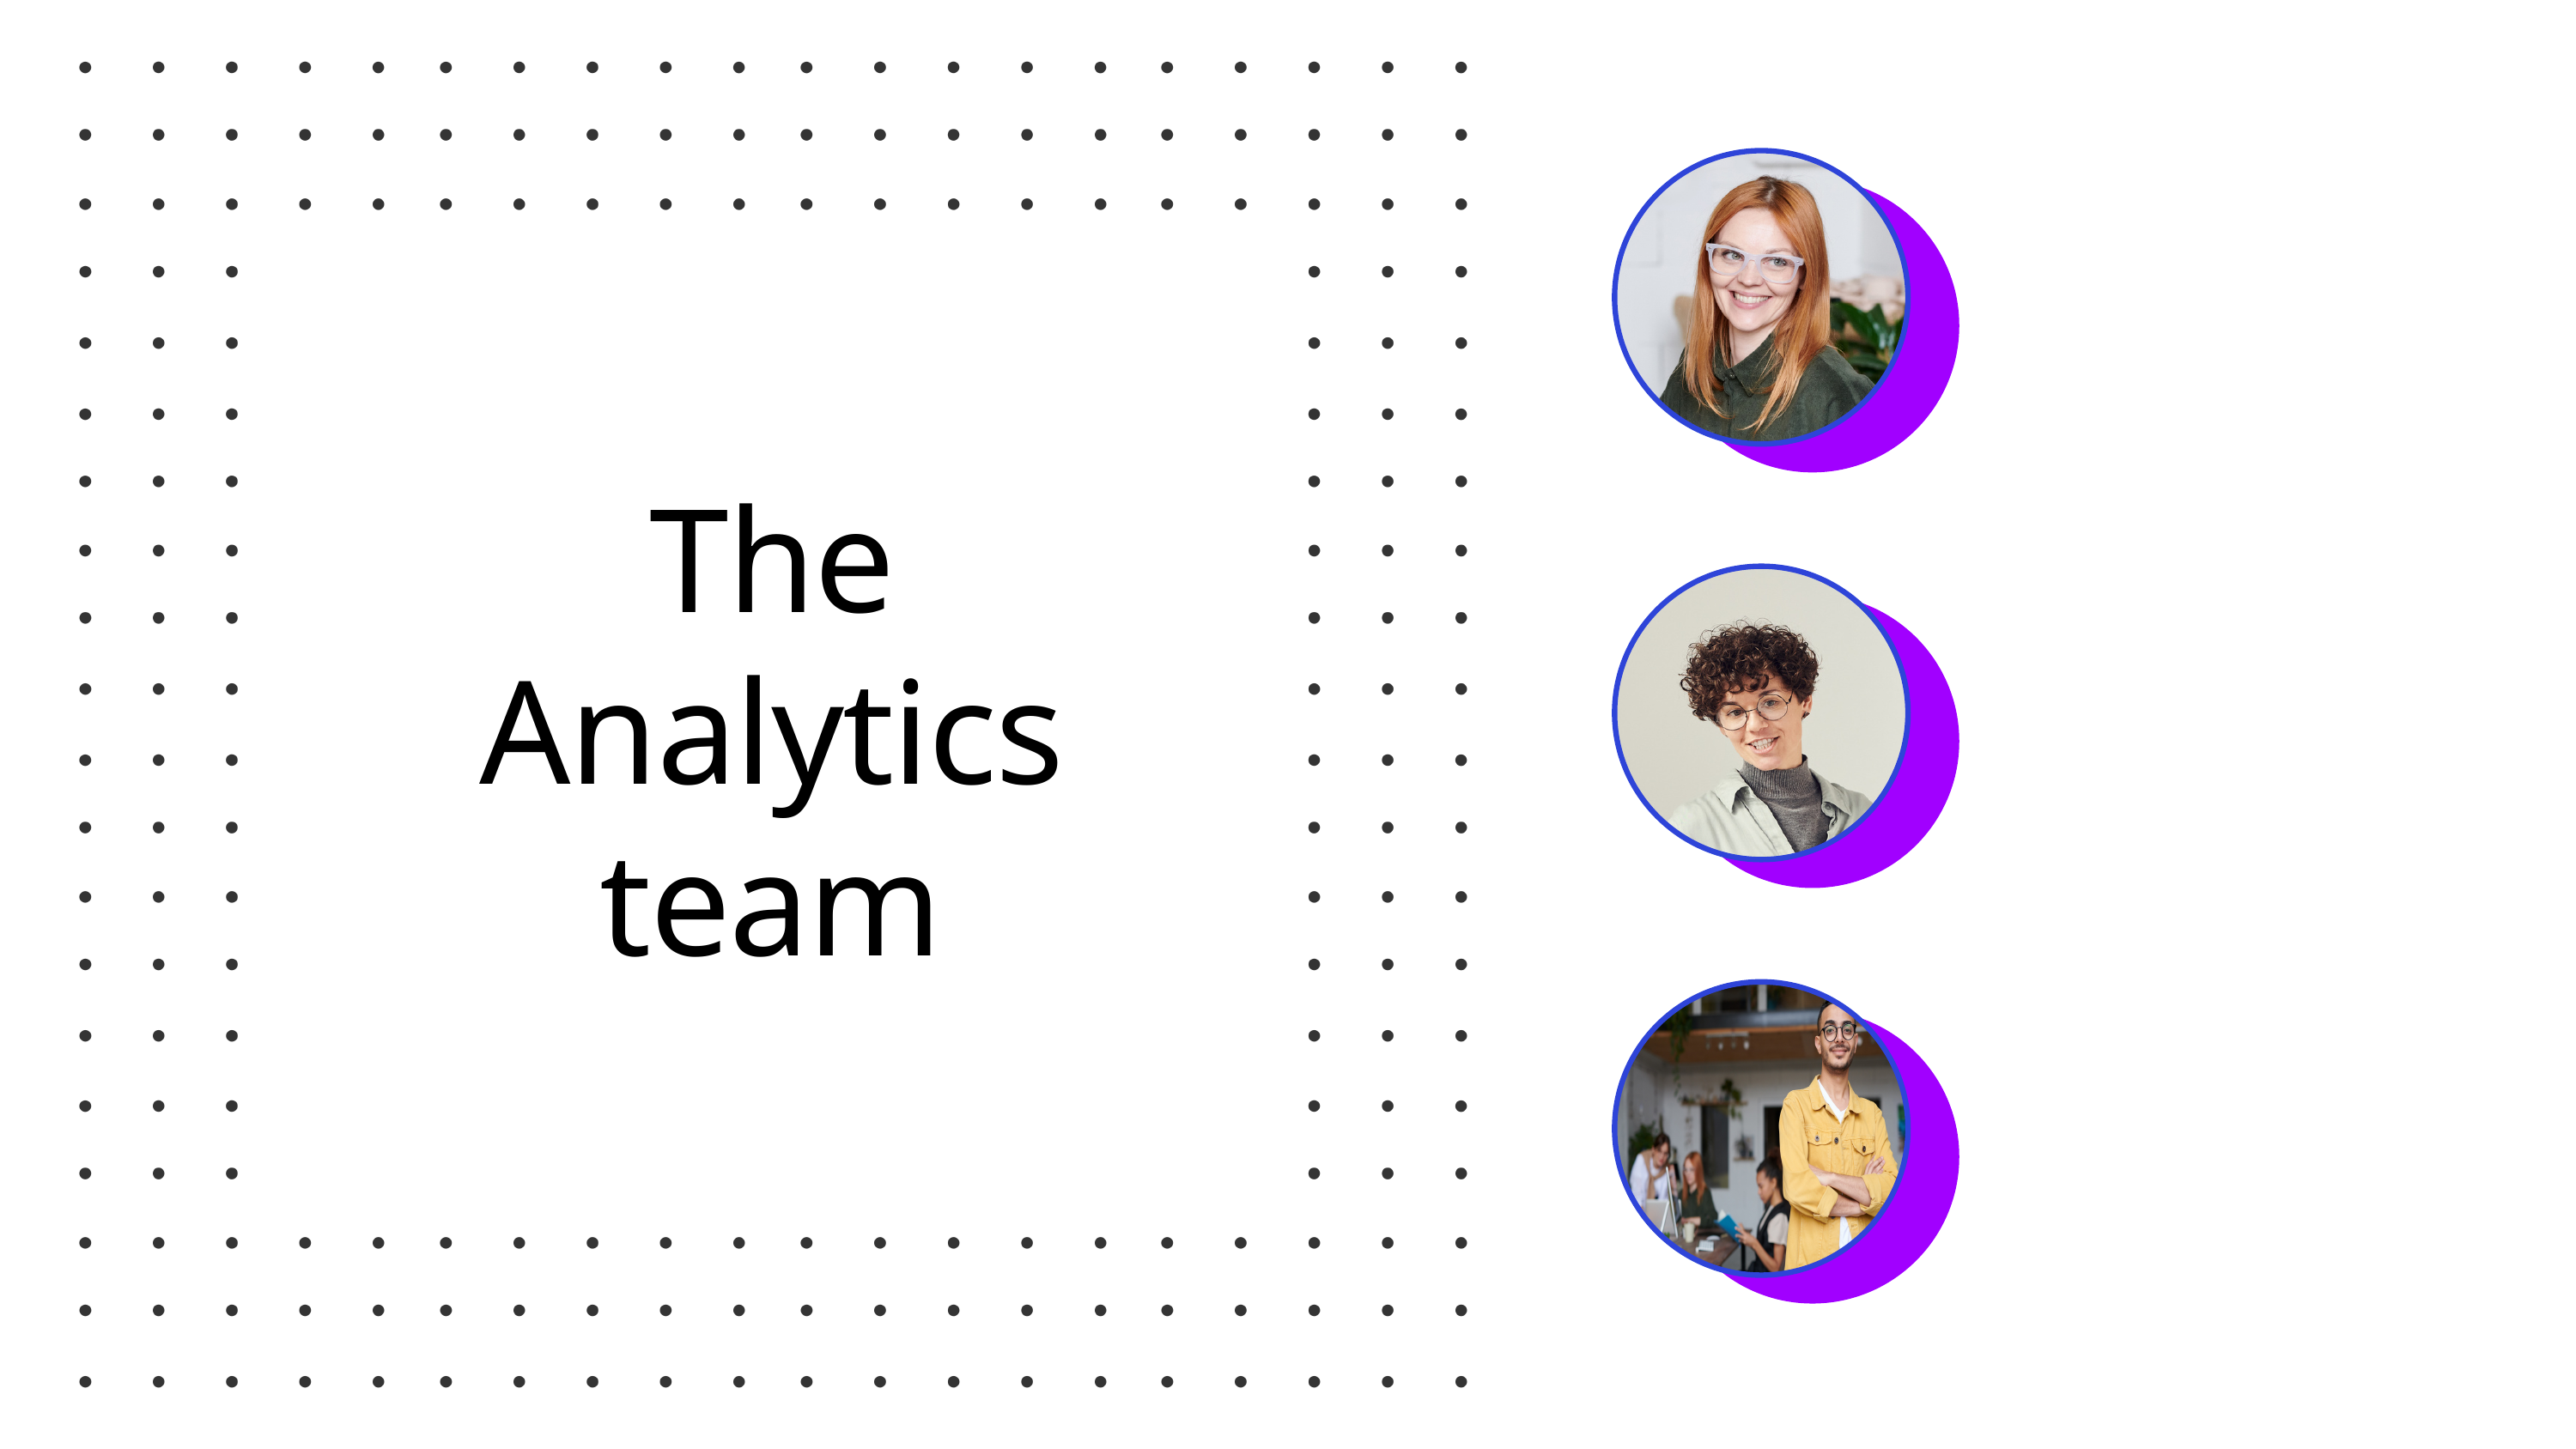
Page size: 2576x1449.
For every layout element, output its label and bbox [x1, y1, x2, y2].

text_box [70, 57, 1472, 1391]
text_box [1607, 563, 1916, 863]
text_box [1665, 179, 1959, 473]
text_box [1665, 1009, 1959, 1304]
text_box [1607, 979, 1916, 1278]
text_box [1607, 148, 1916, 447]
text_box [1665, 594, 1959, 888]
